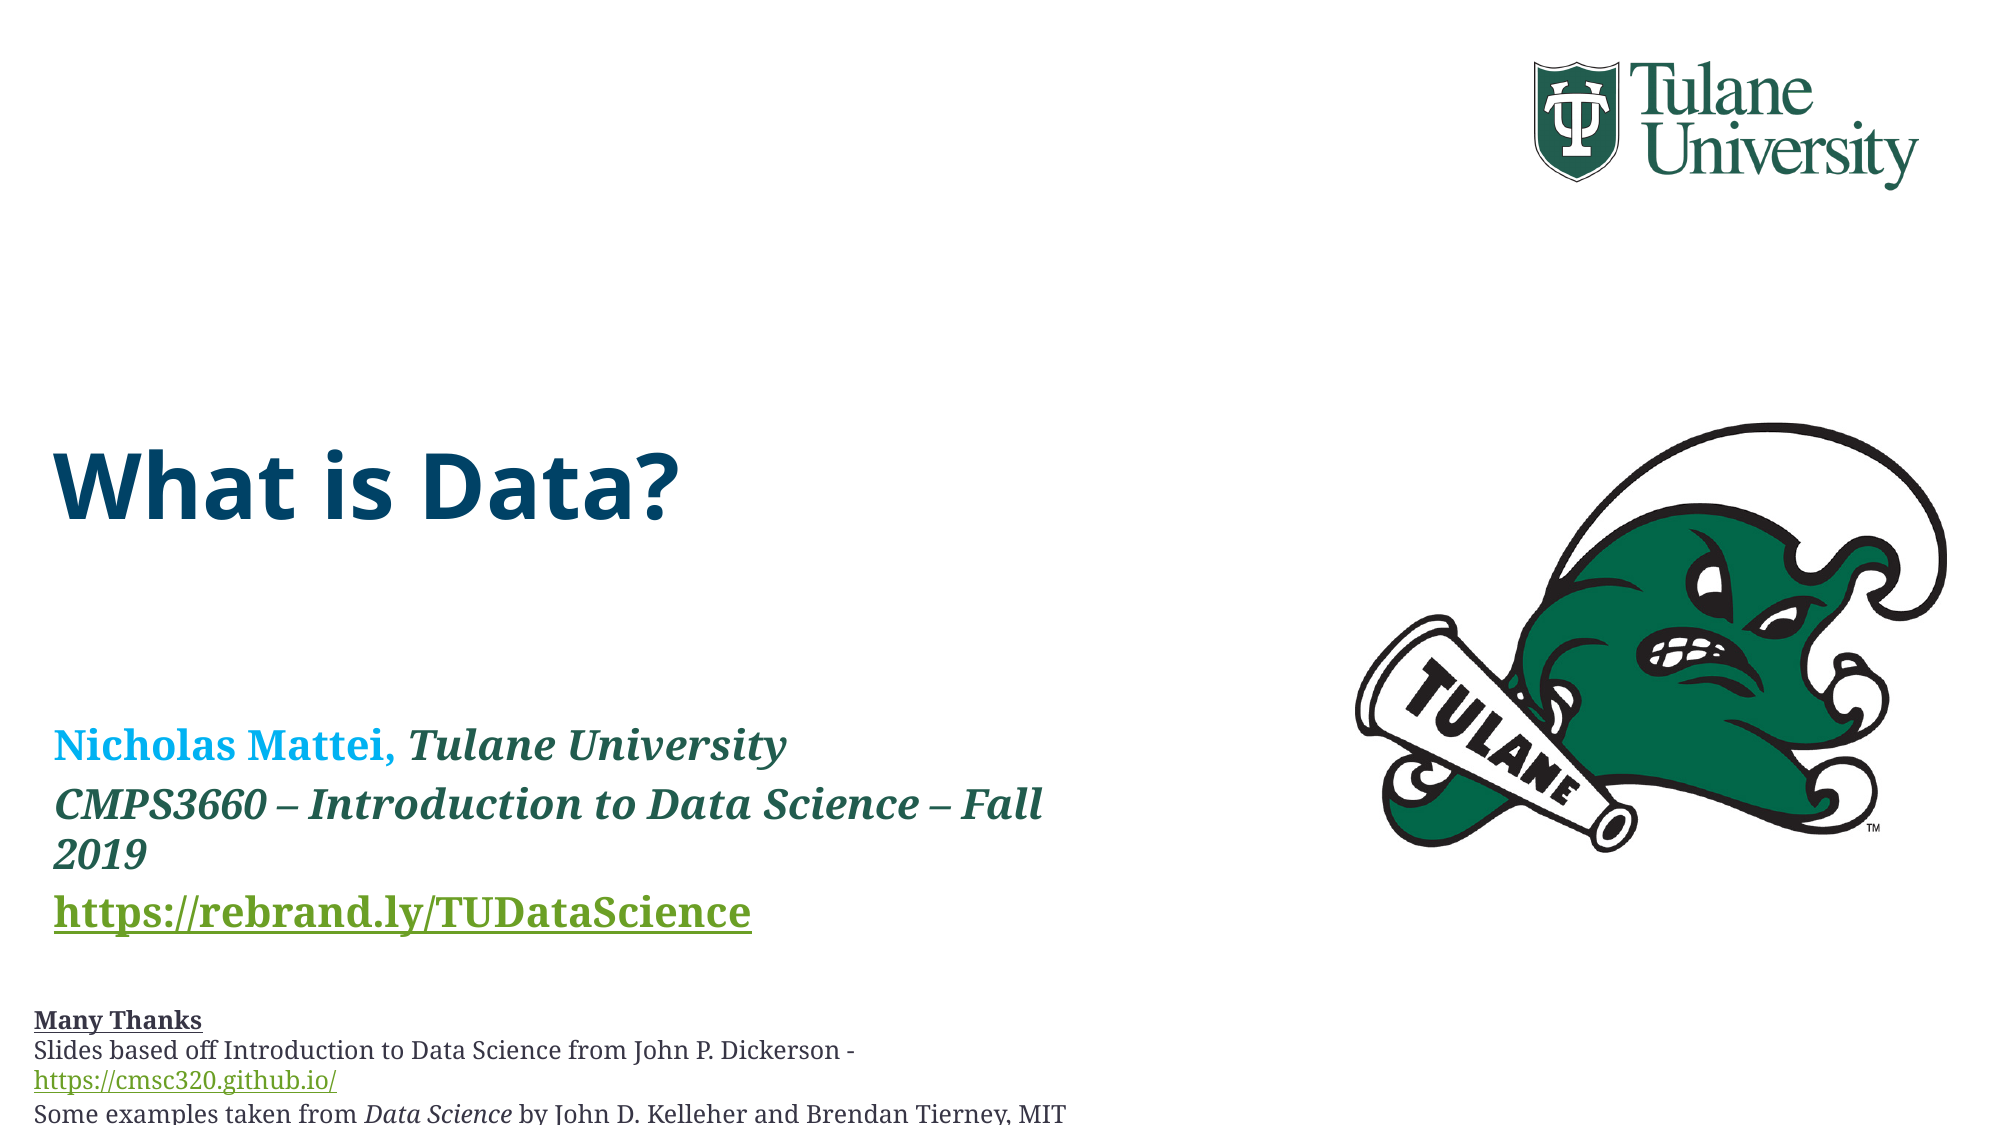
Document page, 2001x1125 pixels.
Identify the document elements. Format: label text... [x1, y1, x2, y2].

title What is Data? [53, 298, 1363, 540]
picture [1534, 61, 1919, 205]
picture [1355, 415, 1947, 860]
text_box Many Thanks Slides based off Introduction to Data Science from John P. Dickerson - https://cmsc320.github.io/ Some examples taken from Data Science by John D. Kelleher and Brendan Tierney, MIT Press. [18, 997, 1105, 1125]
subtitle Nicholas Mattei, Tulane University CMPS3660 – Introduction to Data Science – Fall 2019 https://rebrand.ly/TUDataScience [53, 718, 1106, 815]
